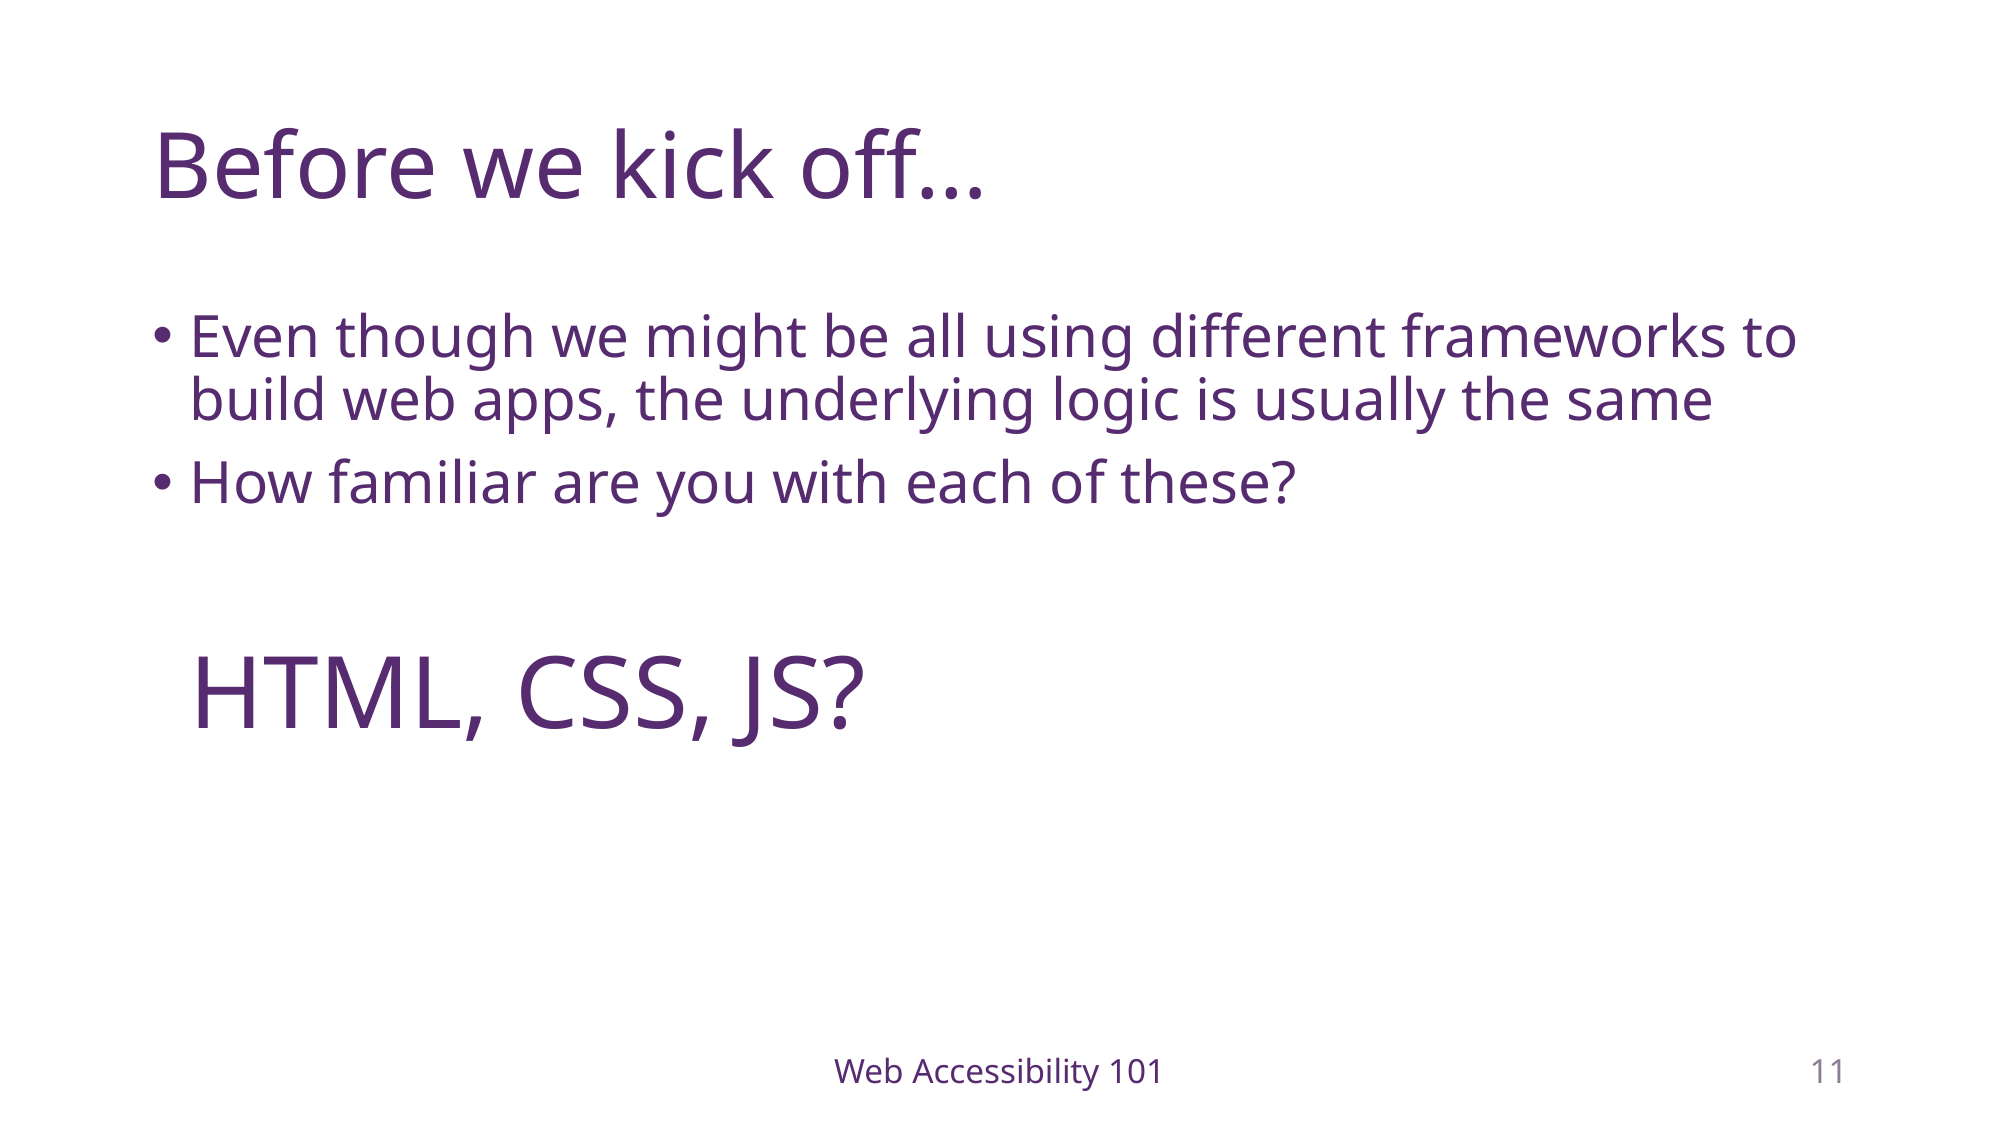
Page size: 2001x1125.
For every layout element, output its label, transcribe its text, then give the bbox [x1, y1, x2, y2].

list Even though we might be all using different frameworks to build web apps, the underlying logic is usually the same How familiar are you with each of these? HTML, CSS, JS? [137, 299, 1863, 1014]
footer Web Accessibility 101 [662, 1042, 1338, 1103]
title Before we kick off… [137, 59, 1863, 278]
slide_number 11 [1412, 1042, 1863, 1103]
